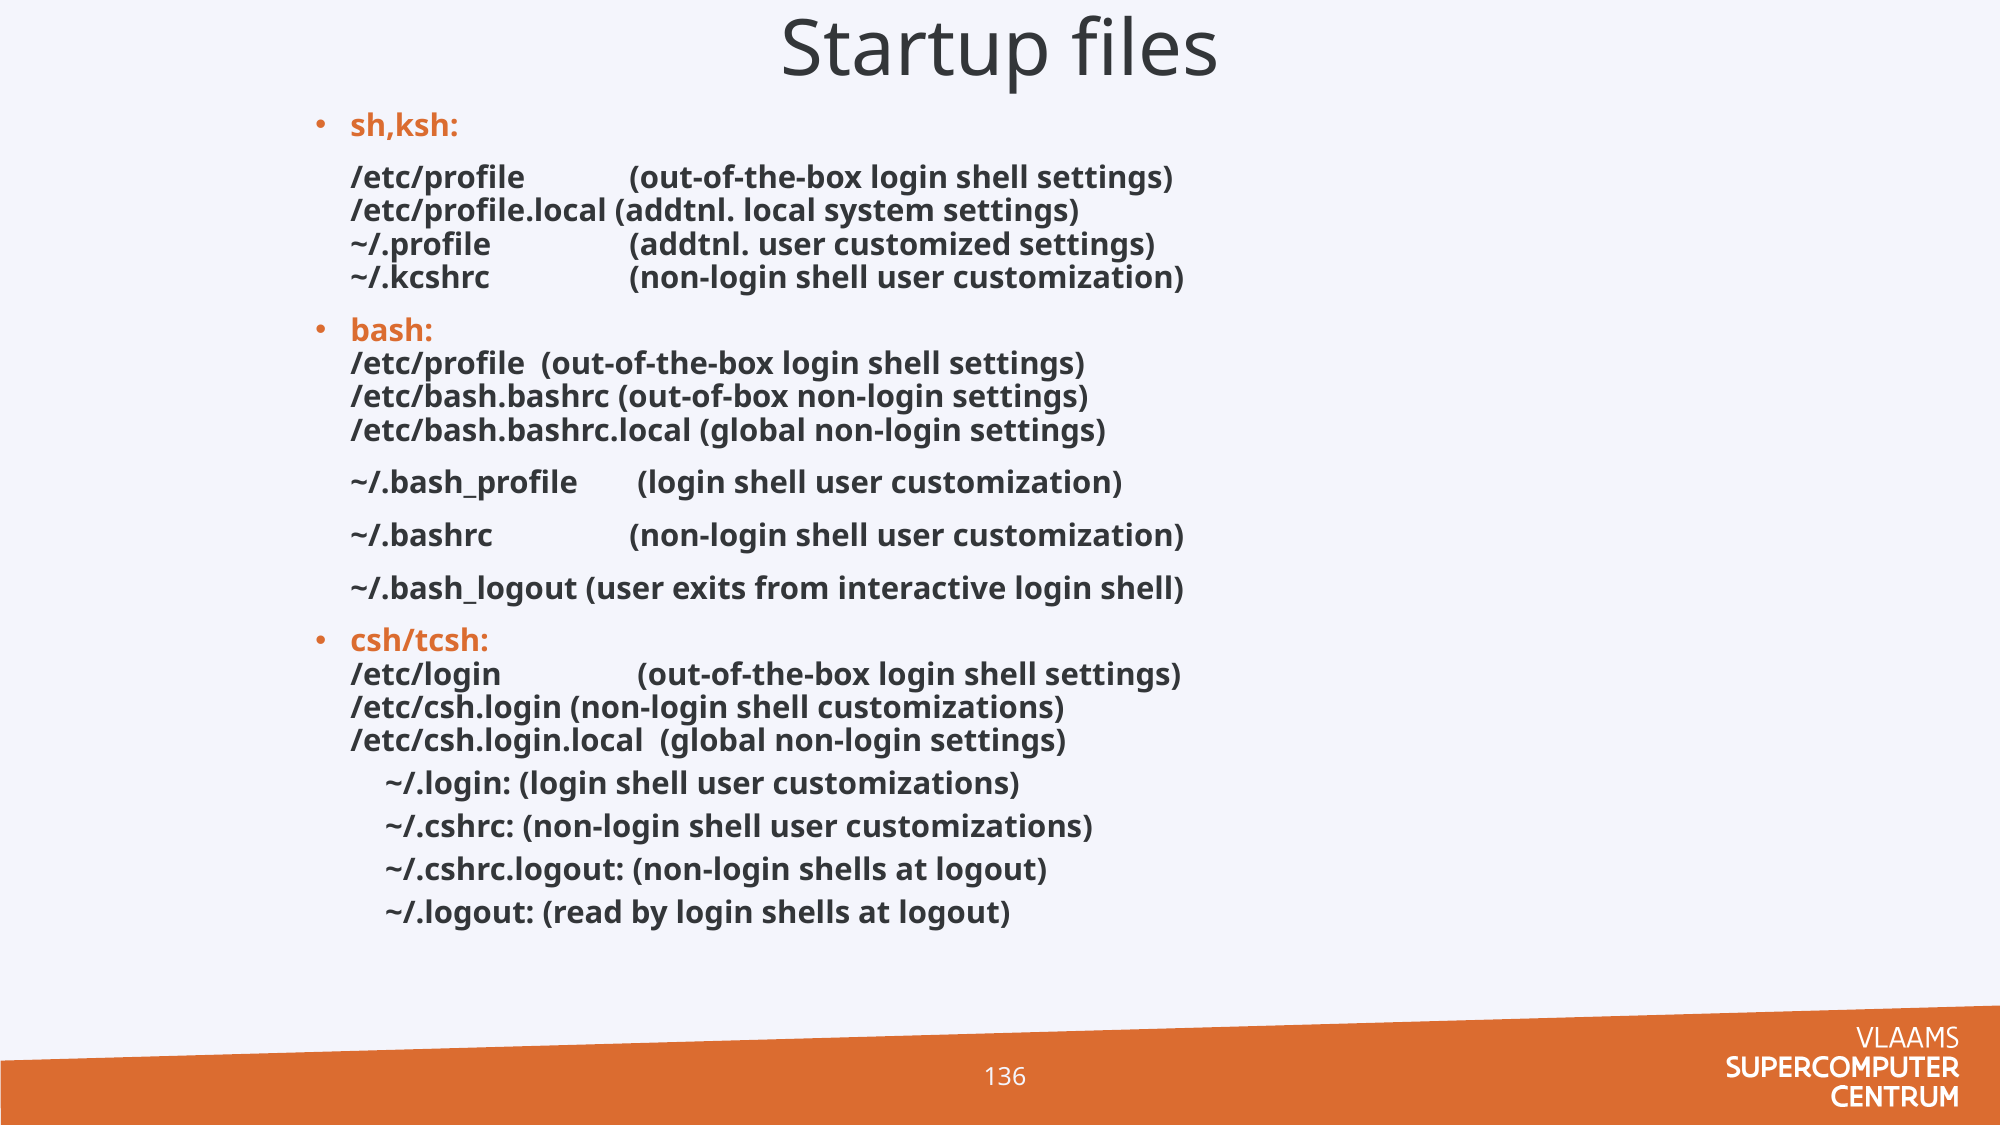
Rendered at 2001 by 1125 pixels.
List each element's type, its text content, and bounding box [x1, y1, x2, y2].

slide_number 136 [958, 1047, 1042, 1108]
picture [1725, 1021, 1960, 1117]
list sh,ksh: /etc/profile (out-of-the-box login shell settings) /etc/profile.local (addtnl. local system settings) ~/.profile (addtnl. user customized settings) ~/.kcshrc (non-login shell user customization) bash: /etc/profile (out-of-the-box login shell settings) /etc/bash.bashrc (out-of-box non-login settings) /etc/bash.bashrc.local (global non-login settings) ~/.bash_profile (login shell user customization) ~/.bashrc (non-login shell user customization) ~/.bash_logout (user exits from interactive login shell) csh/tcsh: /etc/login (out-of-the-box login shell settings) /etc/csh.login (non-login shell customizations) /etc/csh.login.local (global non-login settings) ~/.login: (login shell user customizations) ~/.cshrc: (non-login shell user customizations) ~/.cshrc.logout: (non-login shells at logout) ~/.logout: (read by login shells at logout) [300, 101, 1701, 940]
title Startup files [250, 0, 1750, 100]
